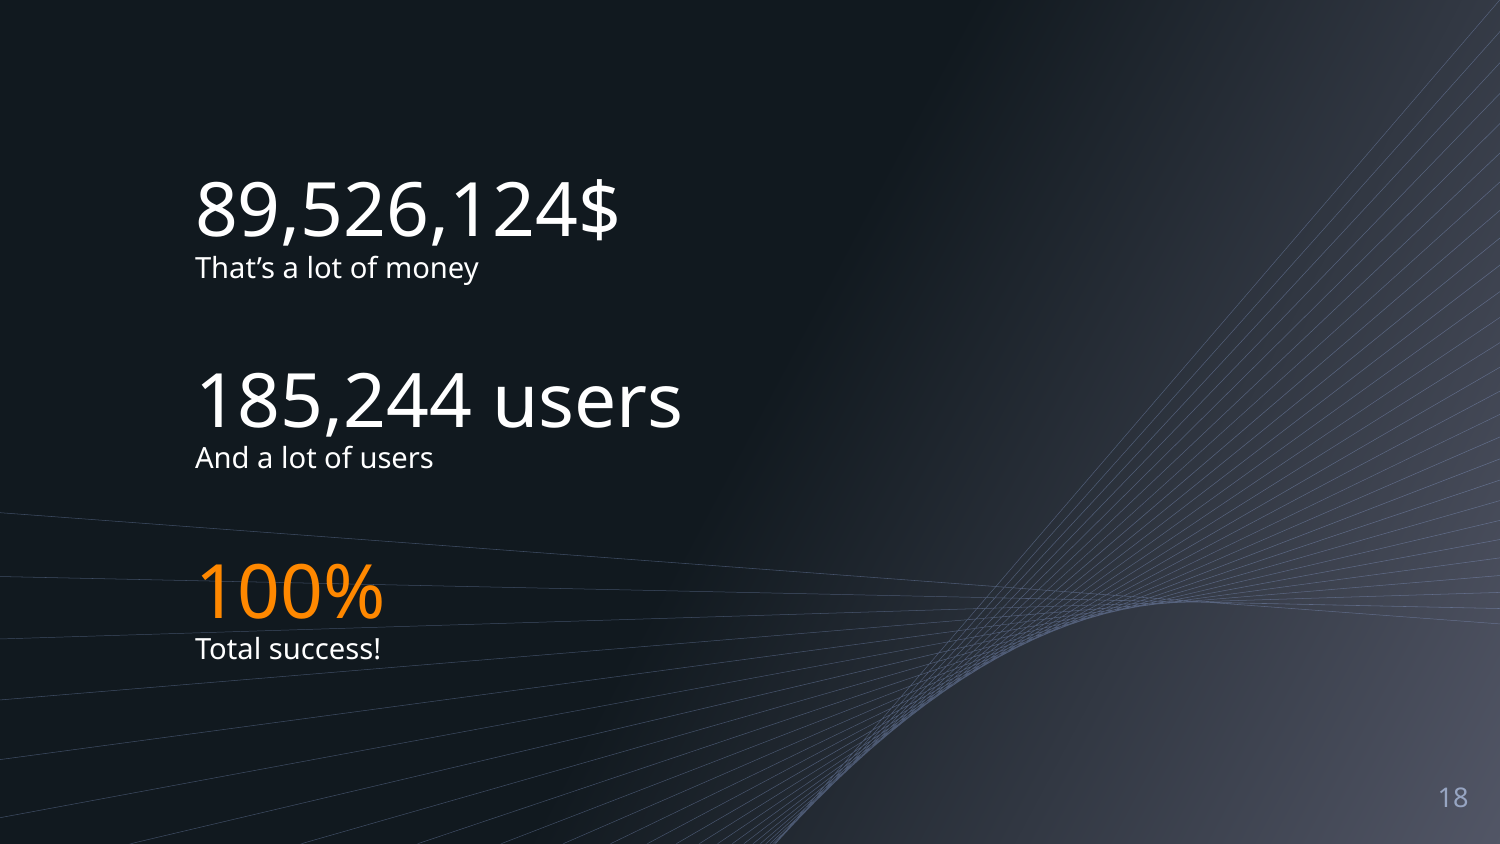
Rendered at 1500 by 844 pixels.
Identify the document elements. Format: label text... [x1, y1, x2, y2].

title 89,526,124$ [195, 177, 1305, 244]
title 100% [195, 558, 1305, 625]
subtitle That’s a lot of money [195, 244, 1305, 320]
slide_number 18 [1378, 766, 1469, 832]
title 185,244 users [195, 367, 1305, 434]
subtitle Total success! [195, 625, 1305, 702]
subtitle And a lot of users [195, 434, 1305, 511]
